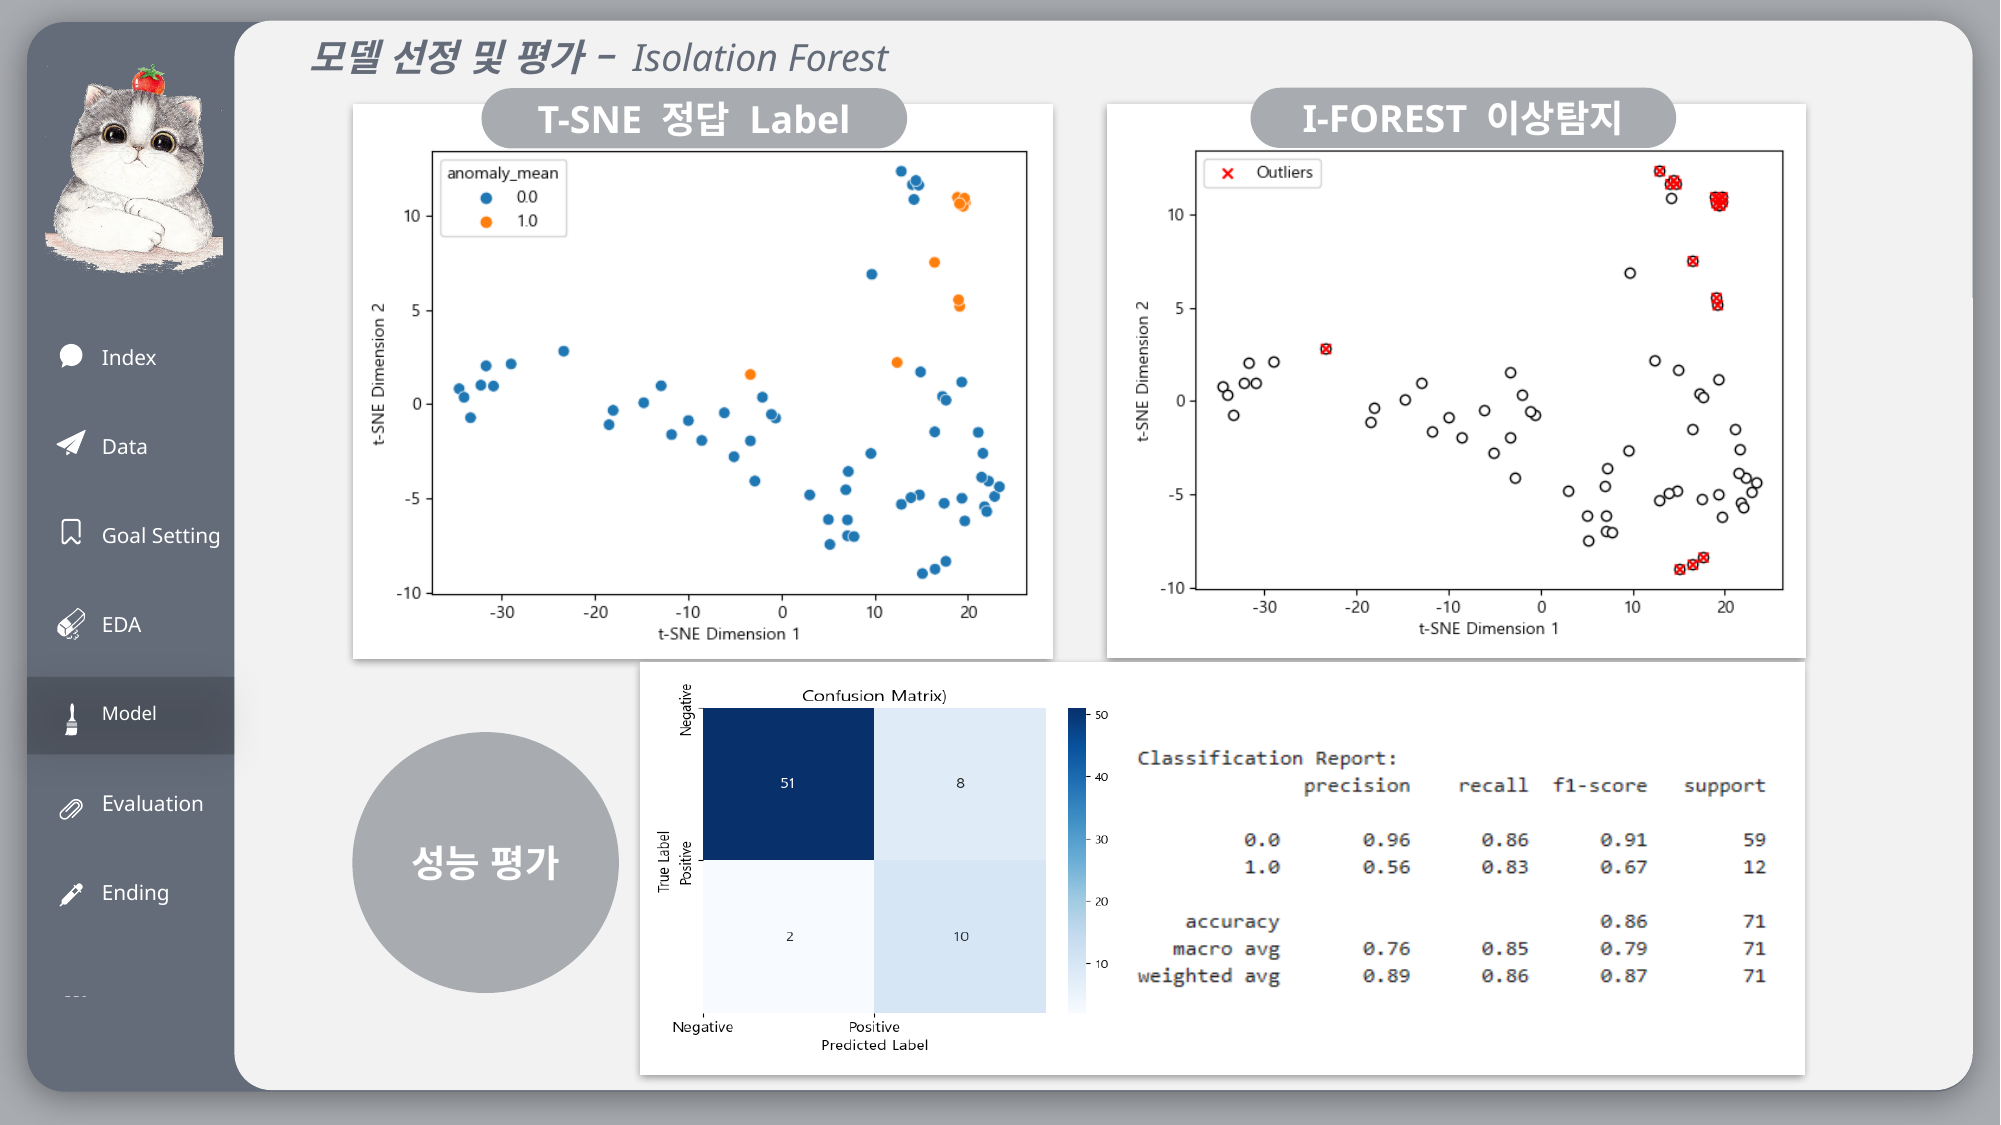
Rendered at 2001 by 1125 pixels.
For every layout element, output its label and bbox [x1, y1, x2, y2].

picture [44, 0, 223, 317]
picture [366, 114, 1038, 648]
picture [1121, 115, 1793, 646]
text_box [56, 344, 86, 997]
text_box [27, 20, 1973, 1092]
picture [649, 674, 1790, 1063]
